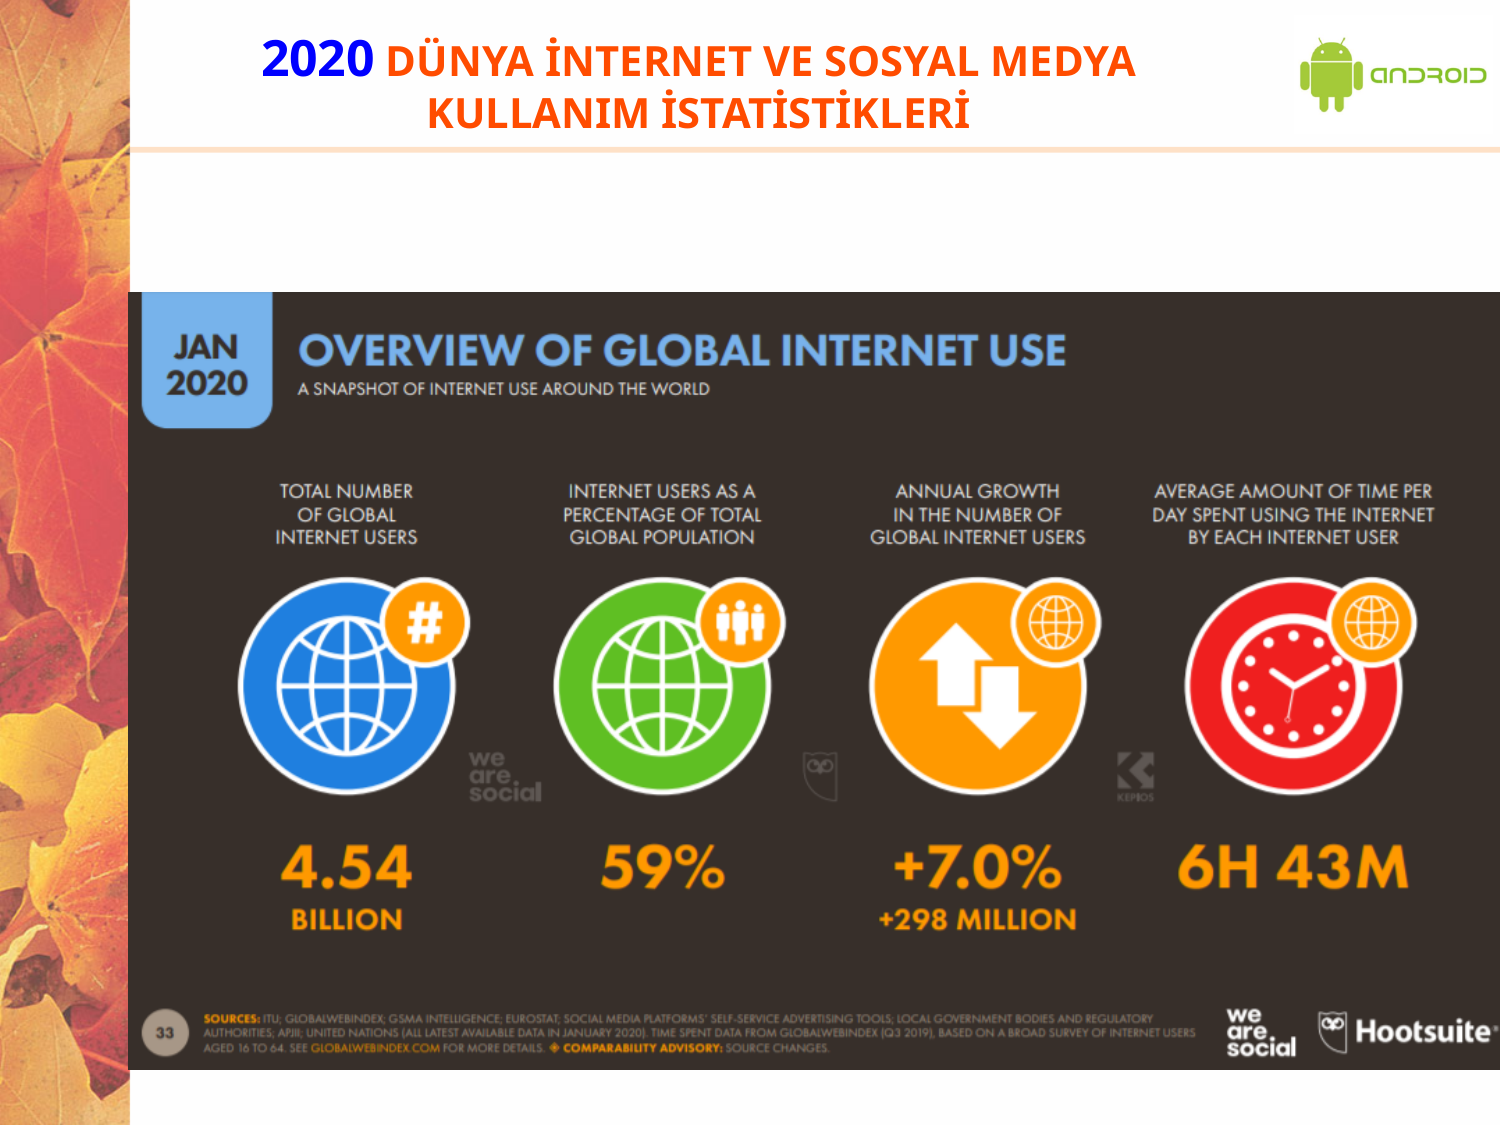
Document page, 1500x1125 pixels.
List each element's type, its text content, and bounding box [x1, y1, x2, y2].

picture [0, 0, 1500, 1125]
text_box 2020 DÜNYA İNTERNET VE SOSYAL MEDYA KULLANIM İSTATİSTİKLERİ [146, 19, 1251, 144]
